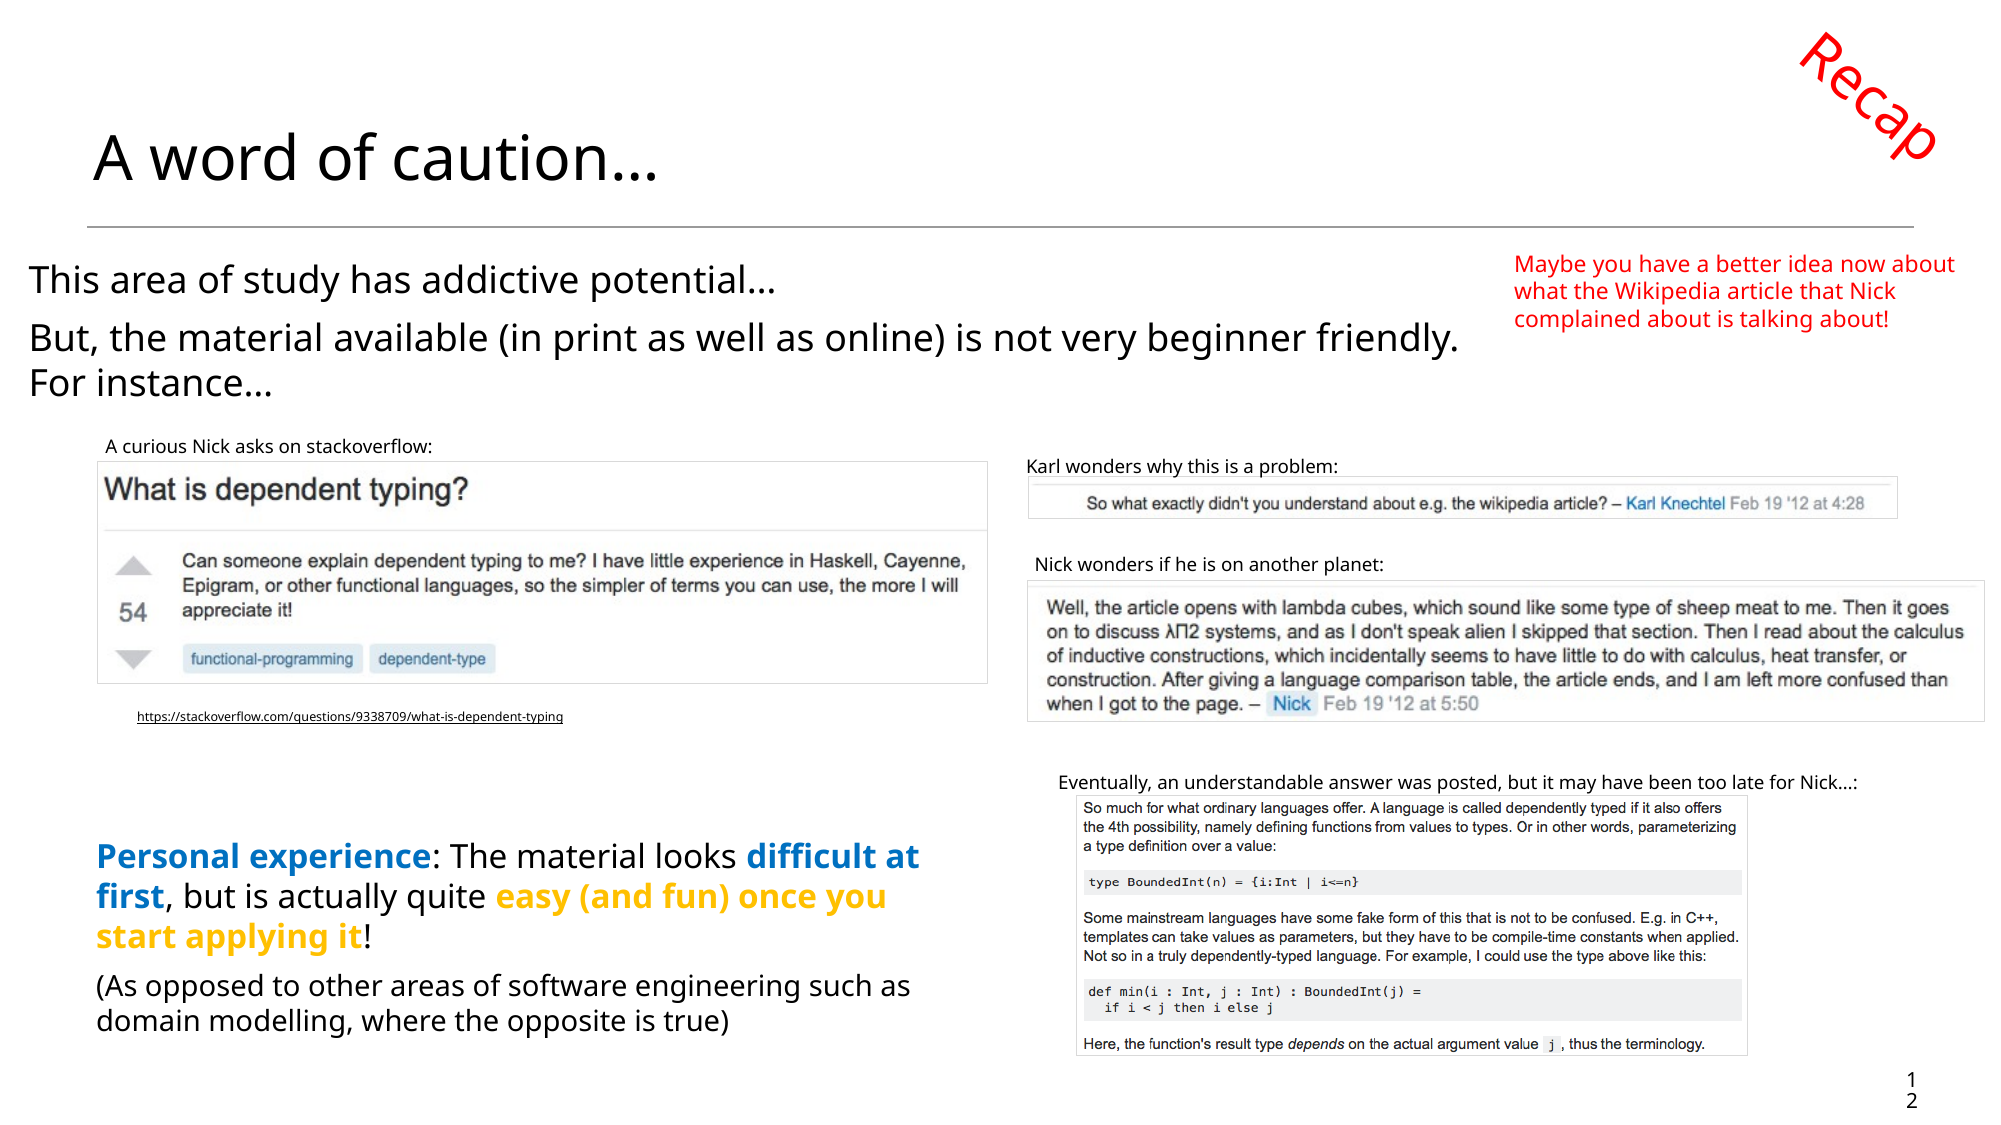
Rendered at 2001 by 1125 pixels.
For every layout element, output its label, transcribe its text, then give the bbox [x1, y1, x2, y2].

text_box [1049, 762, 1877, 1056]
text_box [1025, 445, 1897, 519]
slide_number 12 [1899, 1060, 1936, 1099]
text_box Maybe you have a better idea now about what the Wikipedia article that Nick complained about is talking about! [1505, 241, 1973, 341]
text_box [96, 426, 988, 733]
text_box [1025, 544, 1985, 721]
title A word of caution… [87, 37, 1913, 200]
text_box Recap [1772, 0, 1977, 191]
text_box This area of study has addictive potential… But, the material available (in print as well as online) is not very beginner friendly. For instance… [20, 248, 1470, 413]
text_box Personal experience: The material looks difficult at first, but is actually quite easy (and fun) once you start applying it! (As opposed to other areas of software engineering such as domain modelling, where the opposite is true) [87, 826, 978, 1046]
